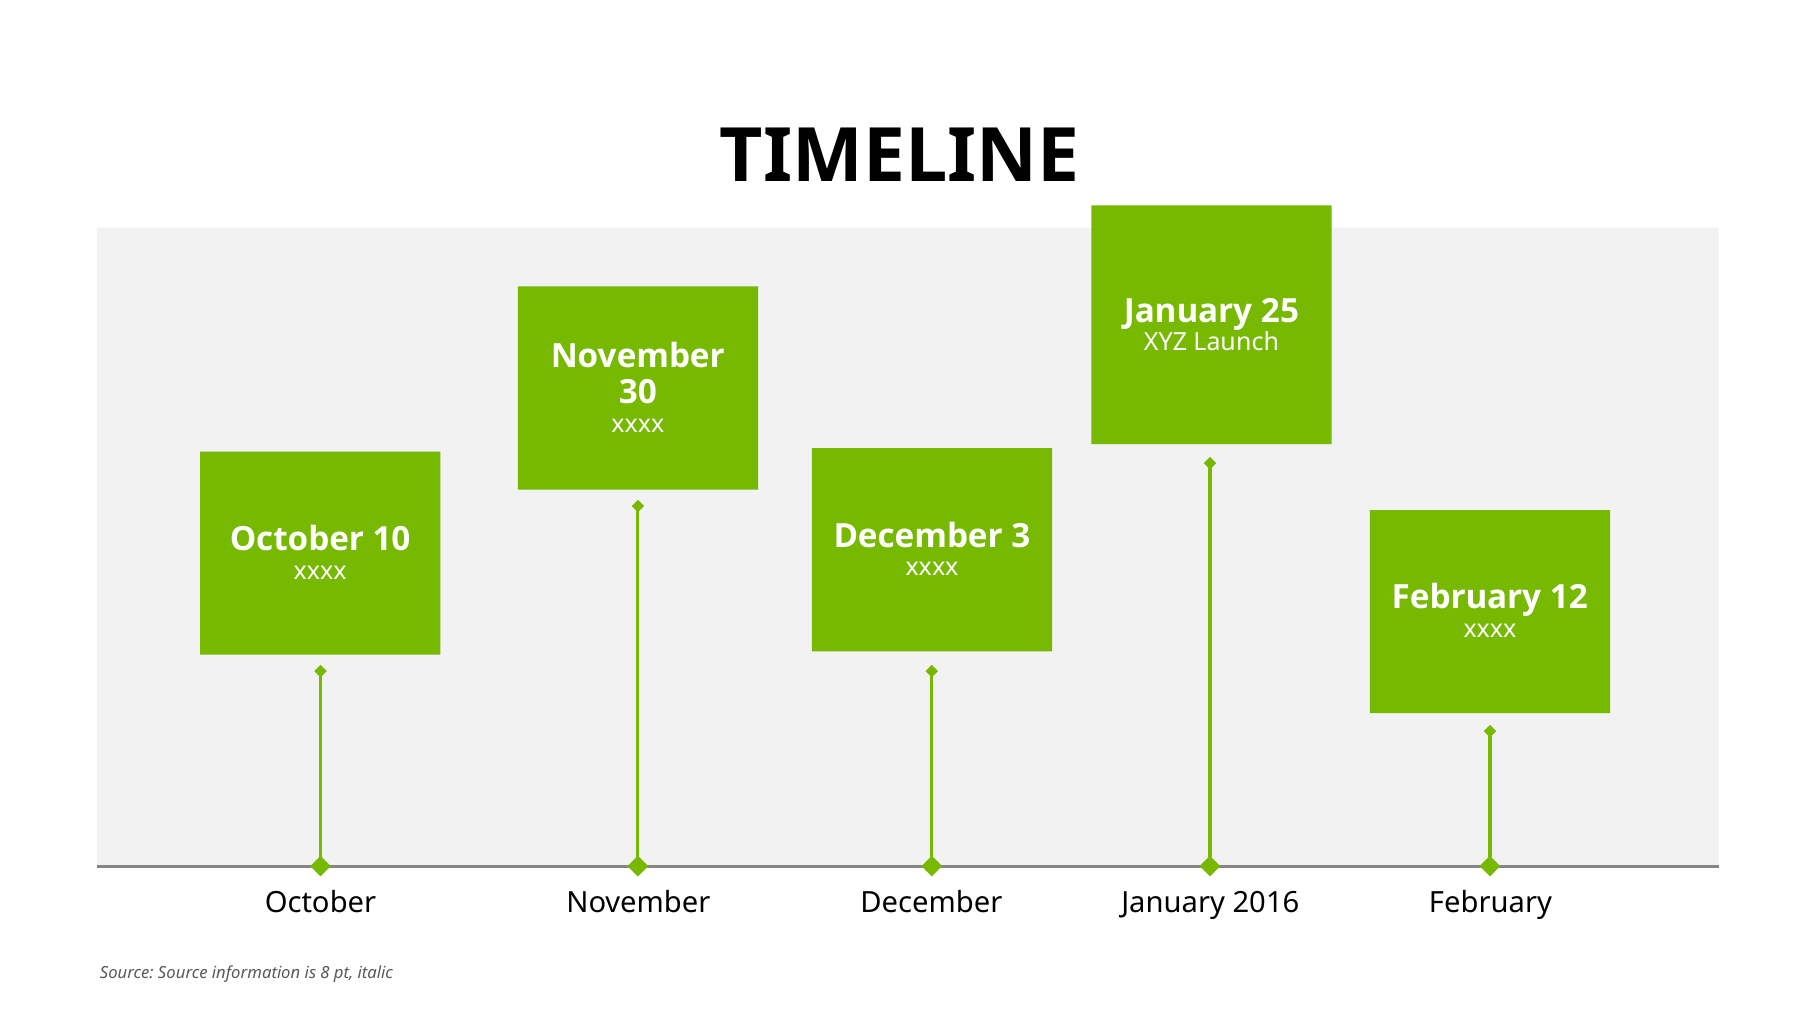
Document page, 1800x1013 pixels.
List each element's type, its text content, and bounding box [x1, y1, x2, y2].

text_box January 2016 [1104, 878, 1317, 928]
text_box [95, 226, 1721, 868]
text_box Source: Source information is 8 pt, italic [85, 948, 1719, 990]
text_box November 30 xxxx [516, 284, 760, 492]
text_box February [1412, 878, 1569, 928]
text_box October [248, 878, 393, 928]
text_box February 12 xxxx [1368, 508, 1612, 715]
text_box December [844, 878, 1019, 928]
text_box December 3 xxxx [810, 446, 1054, 653]
text_box November [549, 878, 727, 928]
title Timeline [81, 108, 1719, 206]
text_box January 25 XYZ Launch [1089, 203, 1334, 446]
text_box October 10 xxxx [198, 449, 442, 657]
